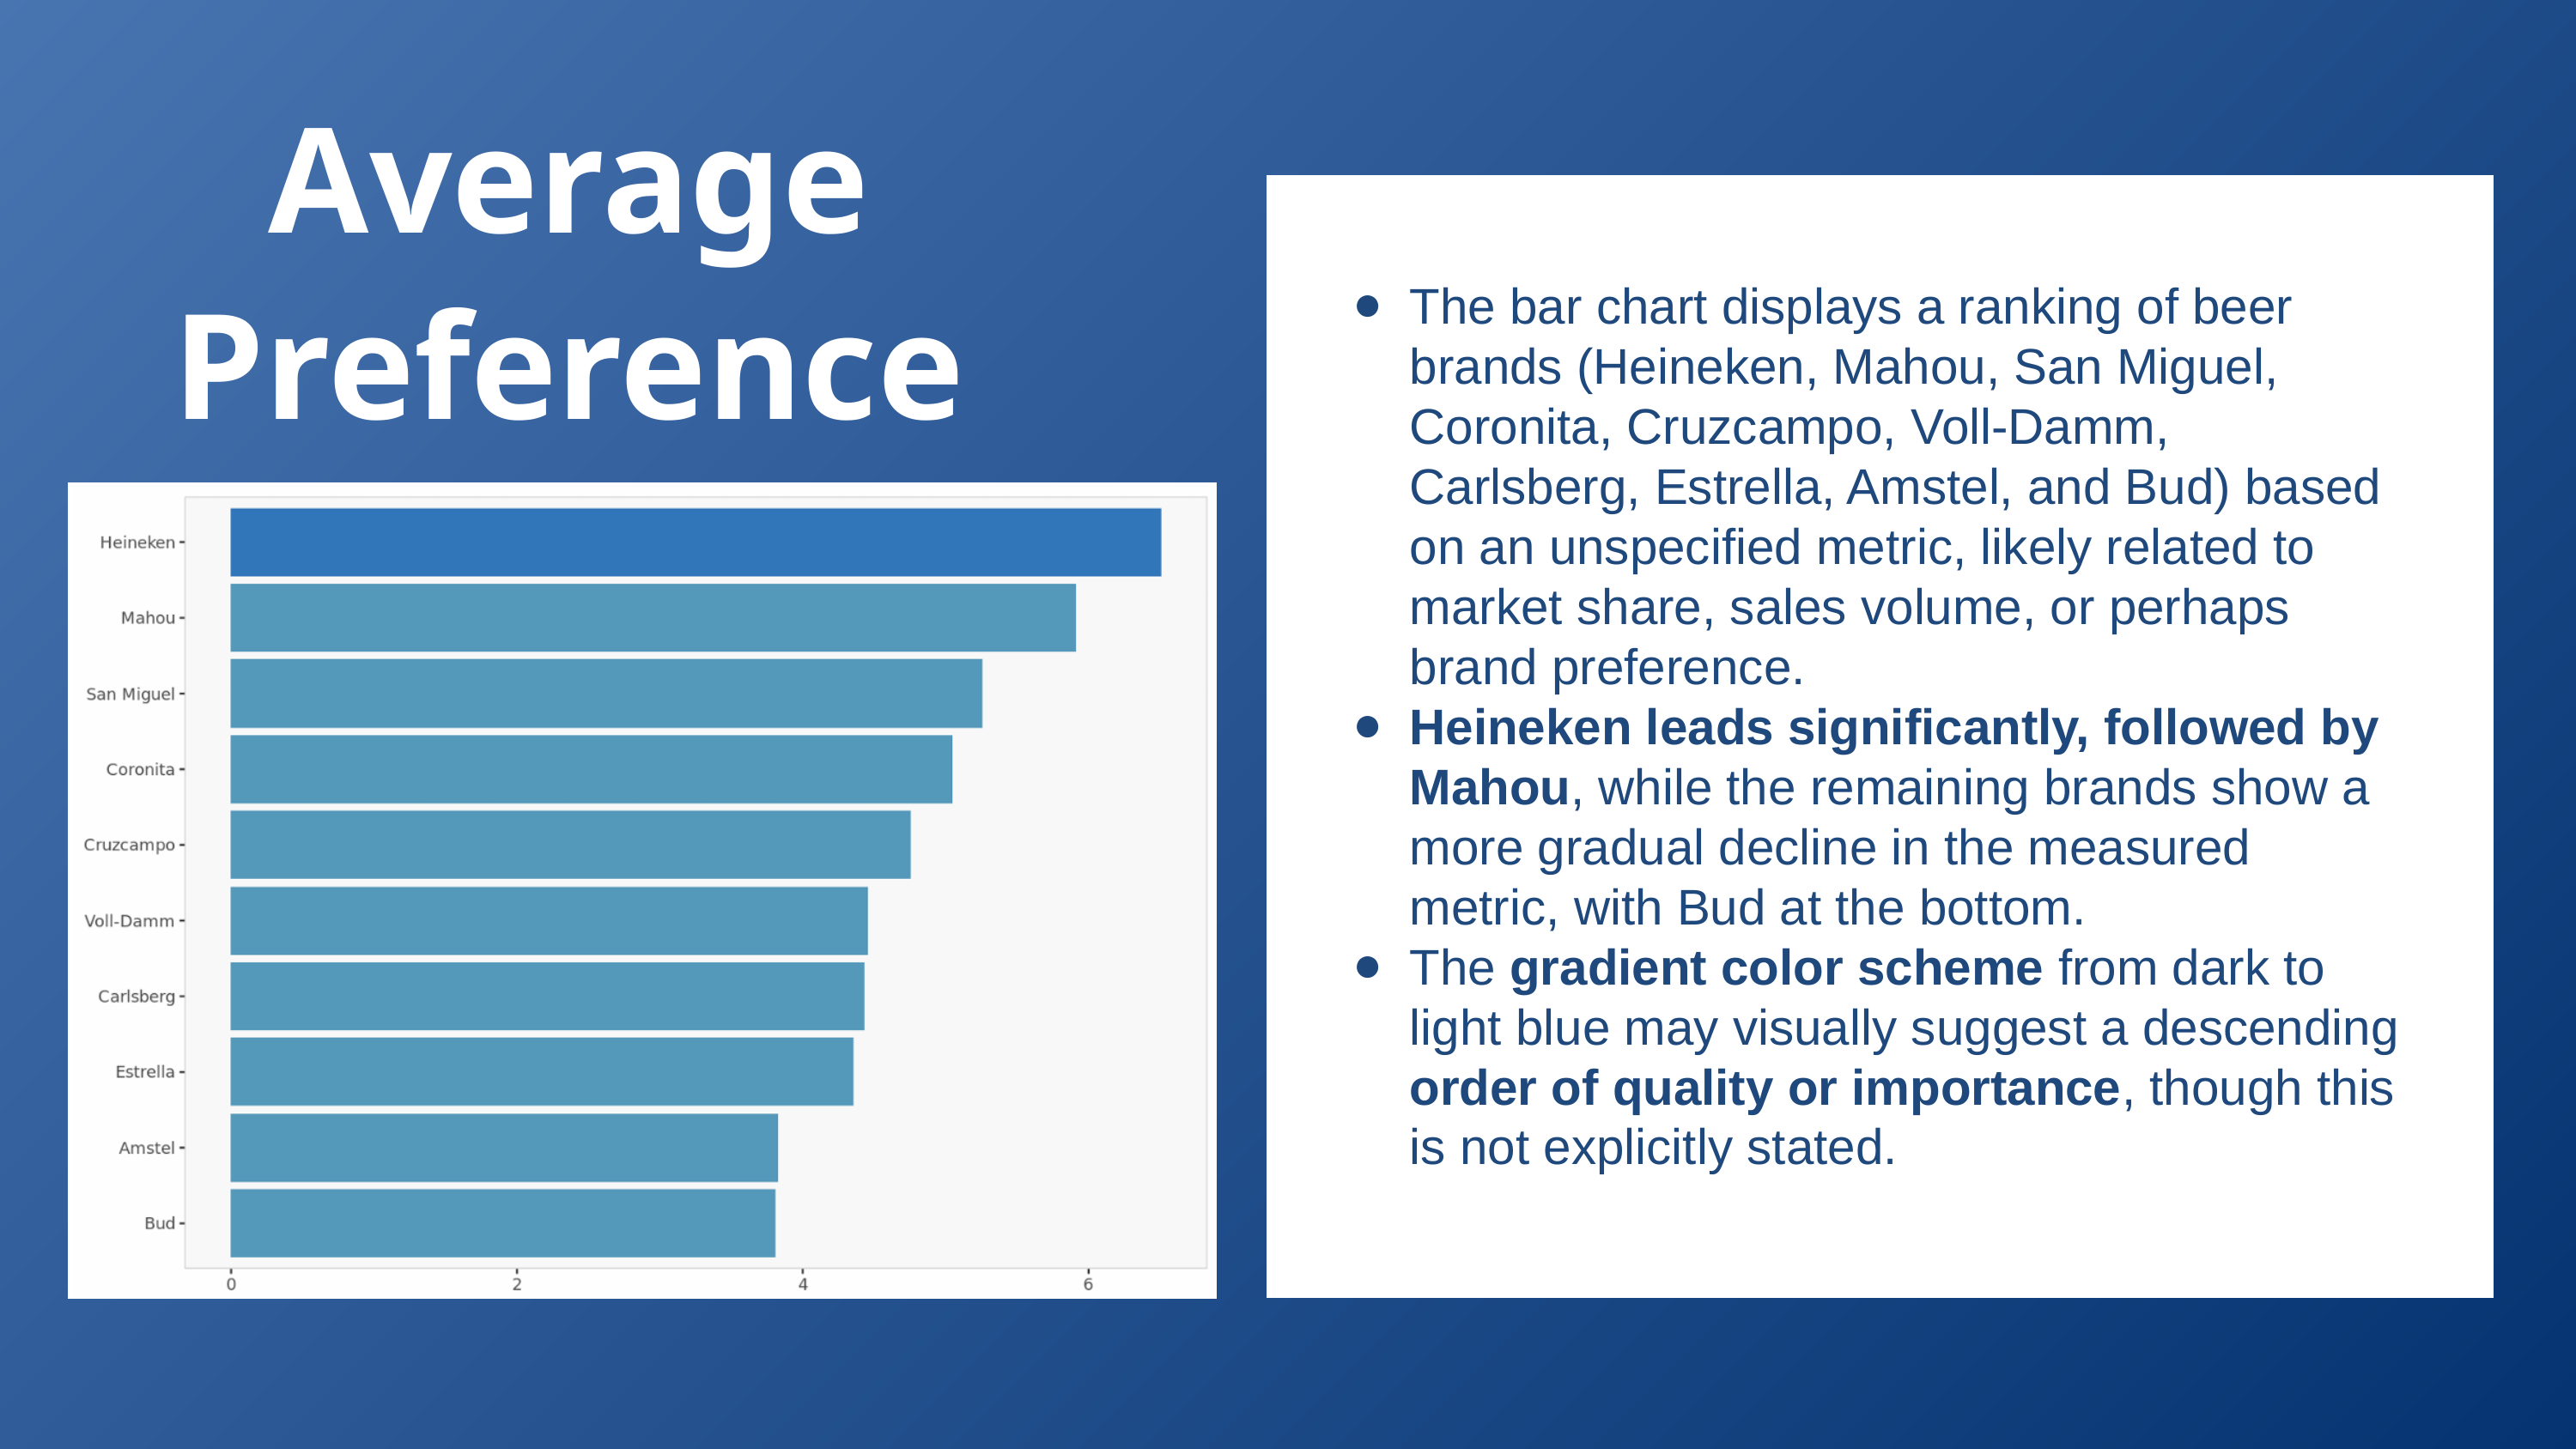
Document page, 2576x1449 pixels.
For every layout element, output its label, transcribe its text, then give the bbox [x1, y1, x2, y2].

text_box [1266, 102, 2494, 1299]
picture [67, 482, 1217, 1299]
text_box Average Preference [85, 76, 1052, 449]
